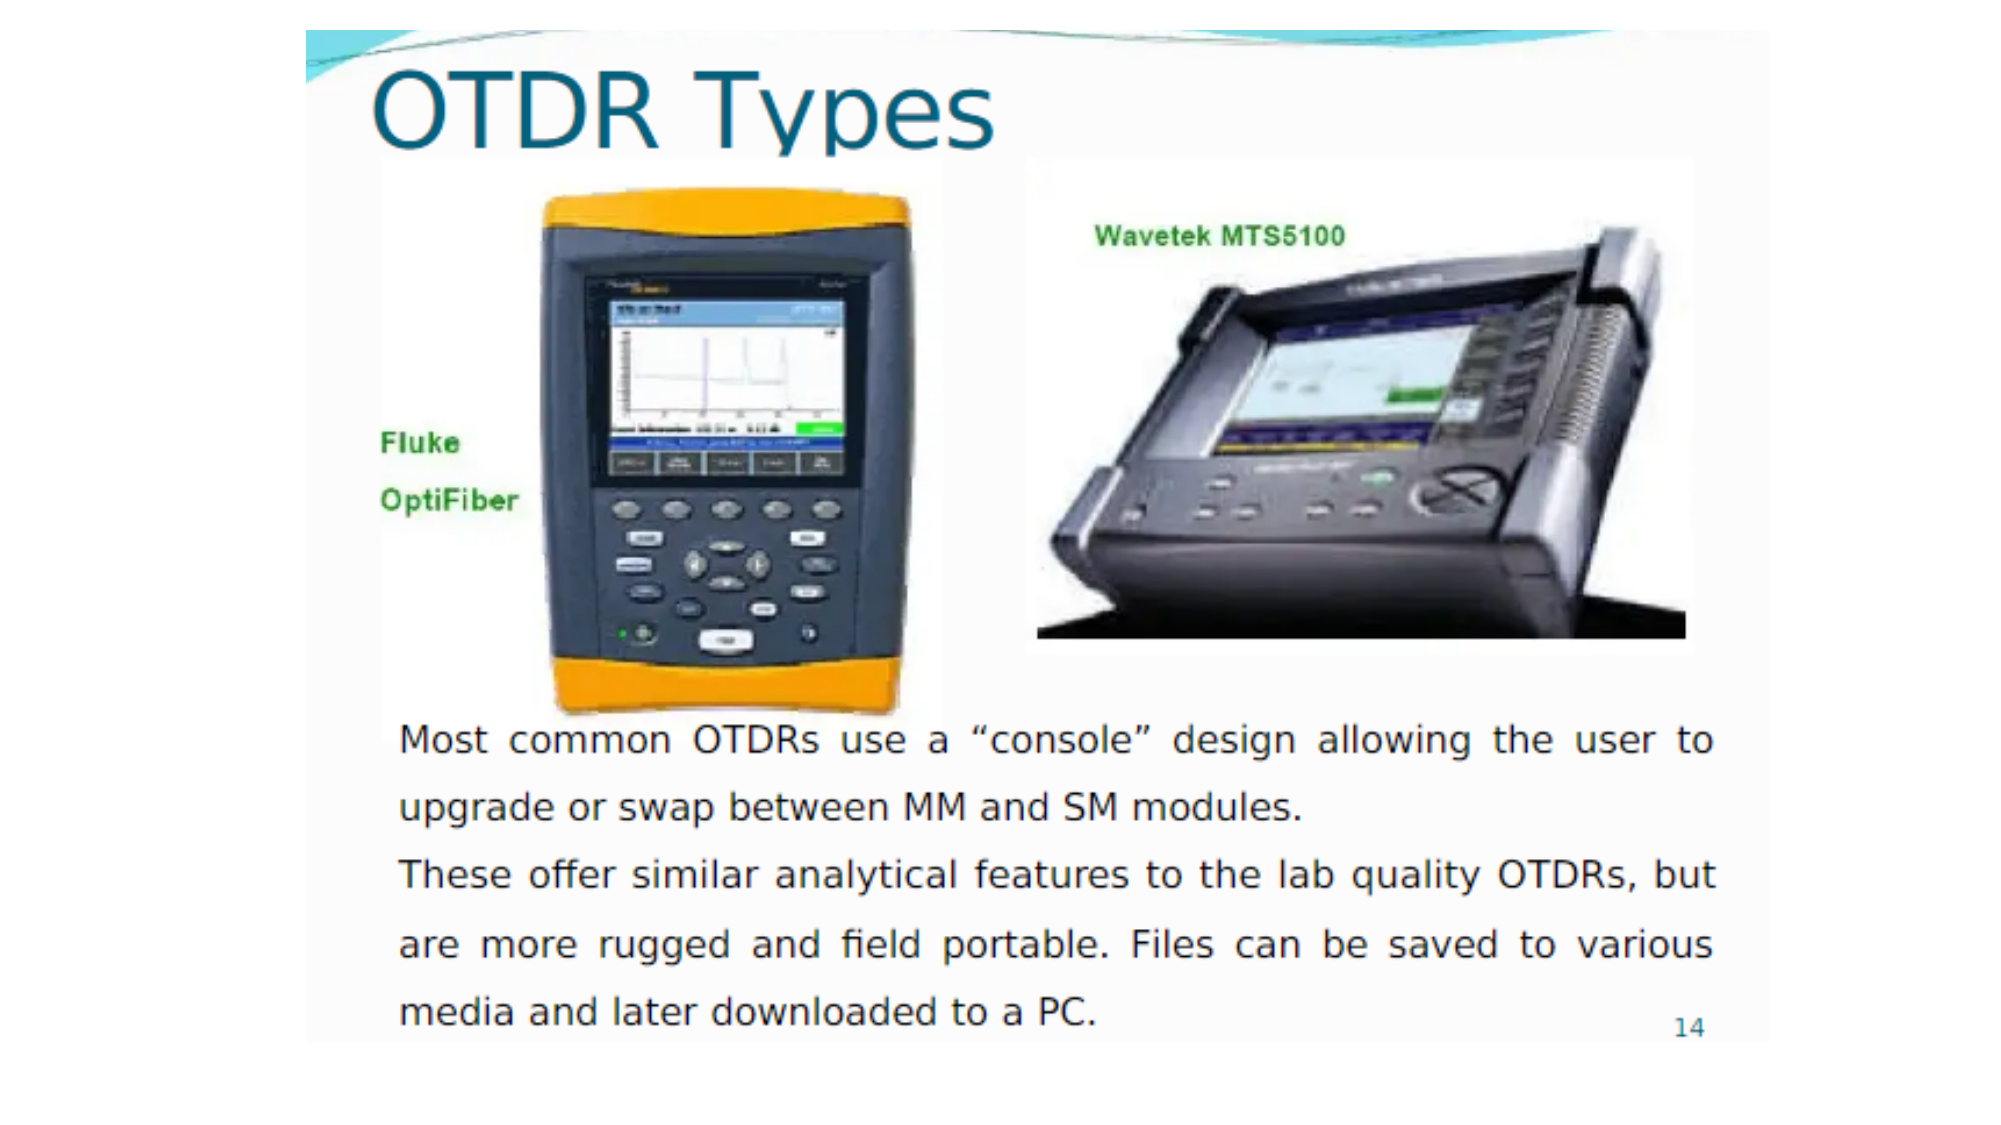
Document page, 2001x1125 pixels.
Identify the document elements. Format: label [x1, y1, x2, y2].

picture [306, 30, 1770, 1042]
